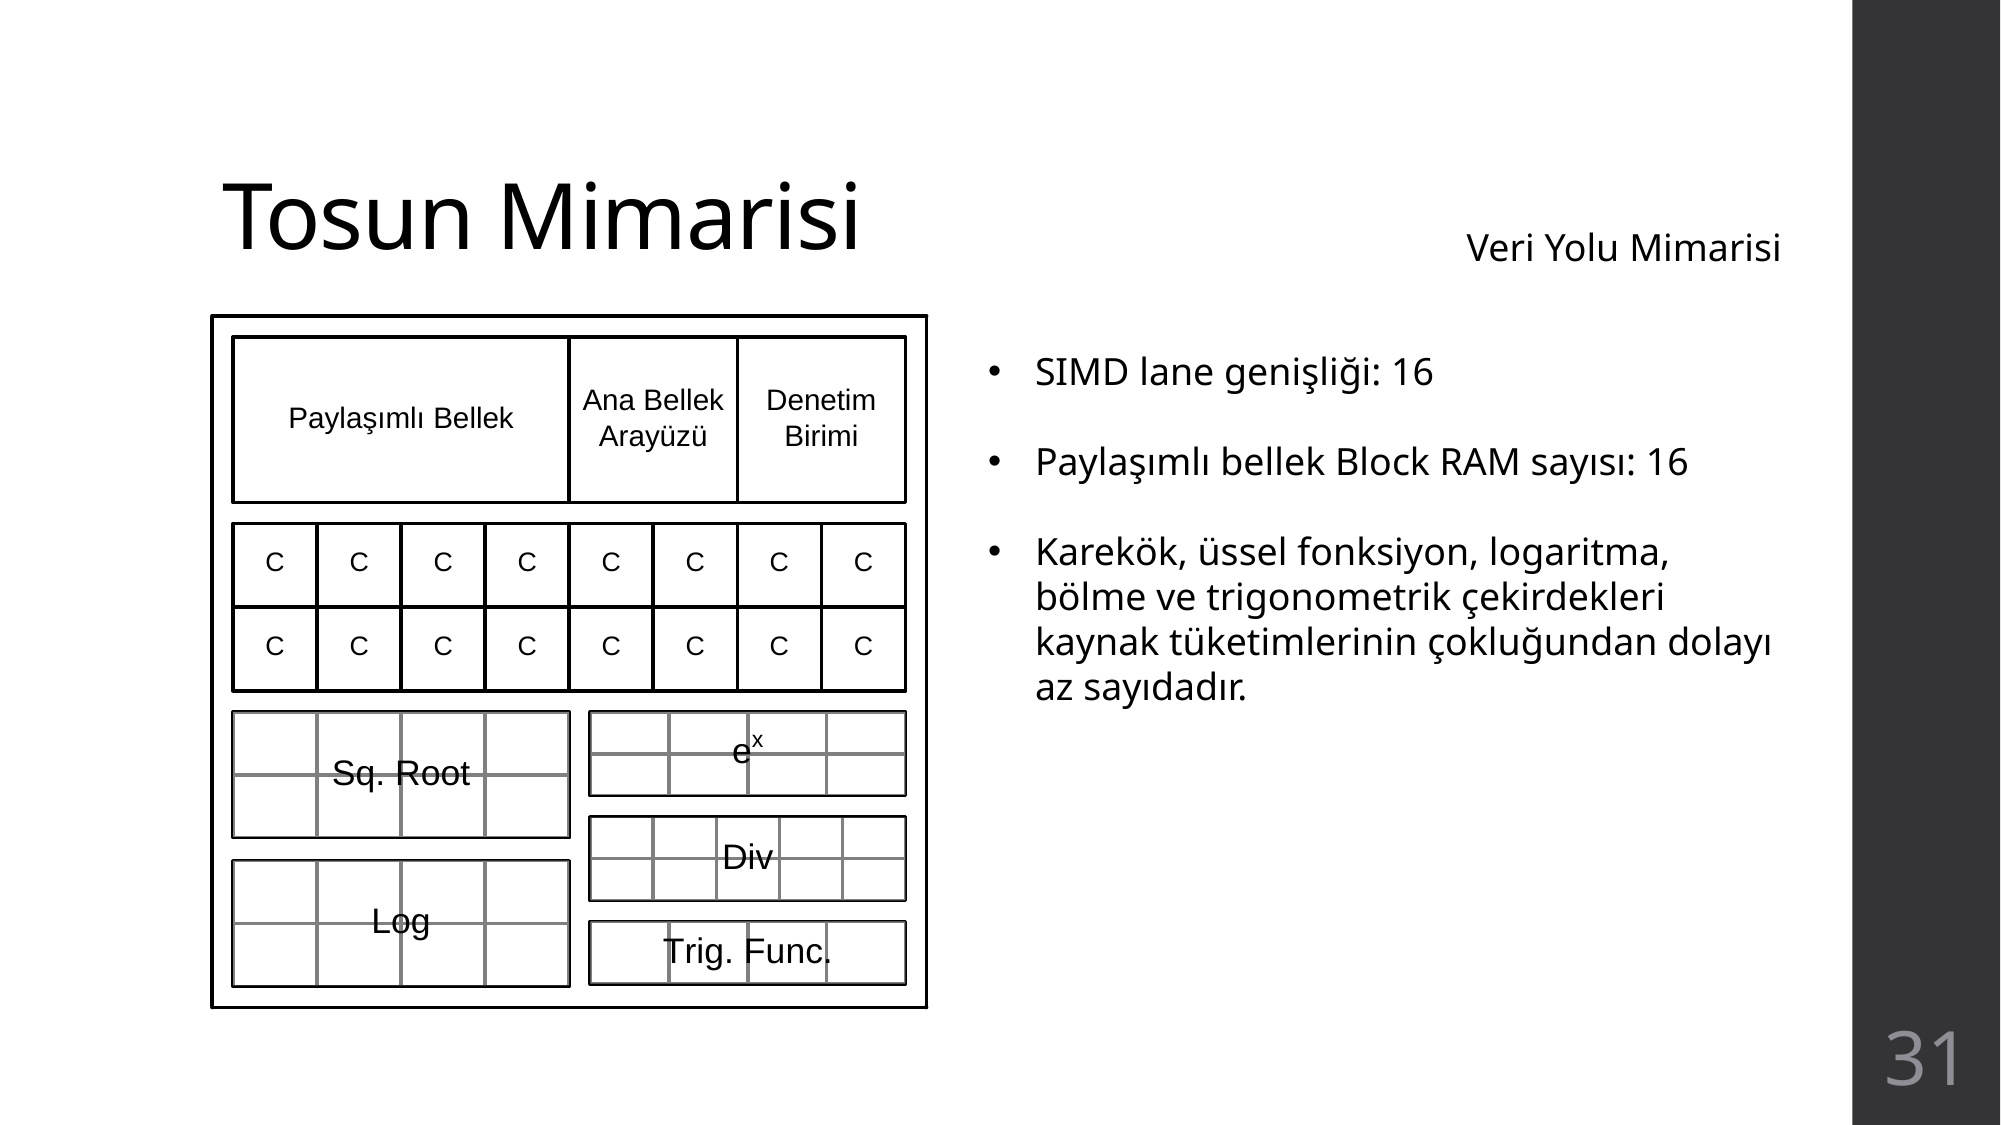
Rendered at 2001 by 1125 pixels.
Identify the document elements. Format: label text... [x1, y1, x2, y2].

picture [206, 310, 932, 1013]
title Tosun Mimarisi [206, 60, 1797, 278]
text_box SIMD lane genişliği: 16 Paylaşımlı bellek Block RAM sayısı: 16 Karekök, üssel fonksiyon, logaritma, bölme ve trigonometrik çekirdekleri kaynak tüketimlerinin çokluğundan dolayı az sayıdadır. [973, 340, 1797, 761]
text_box Veri Yolu Mimarisi [845, 216, 1797, 277]
slide_number 31 [1852, 1012, 2000, 1110]
